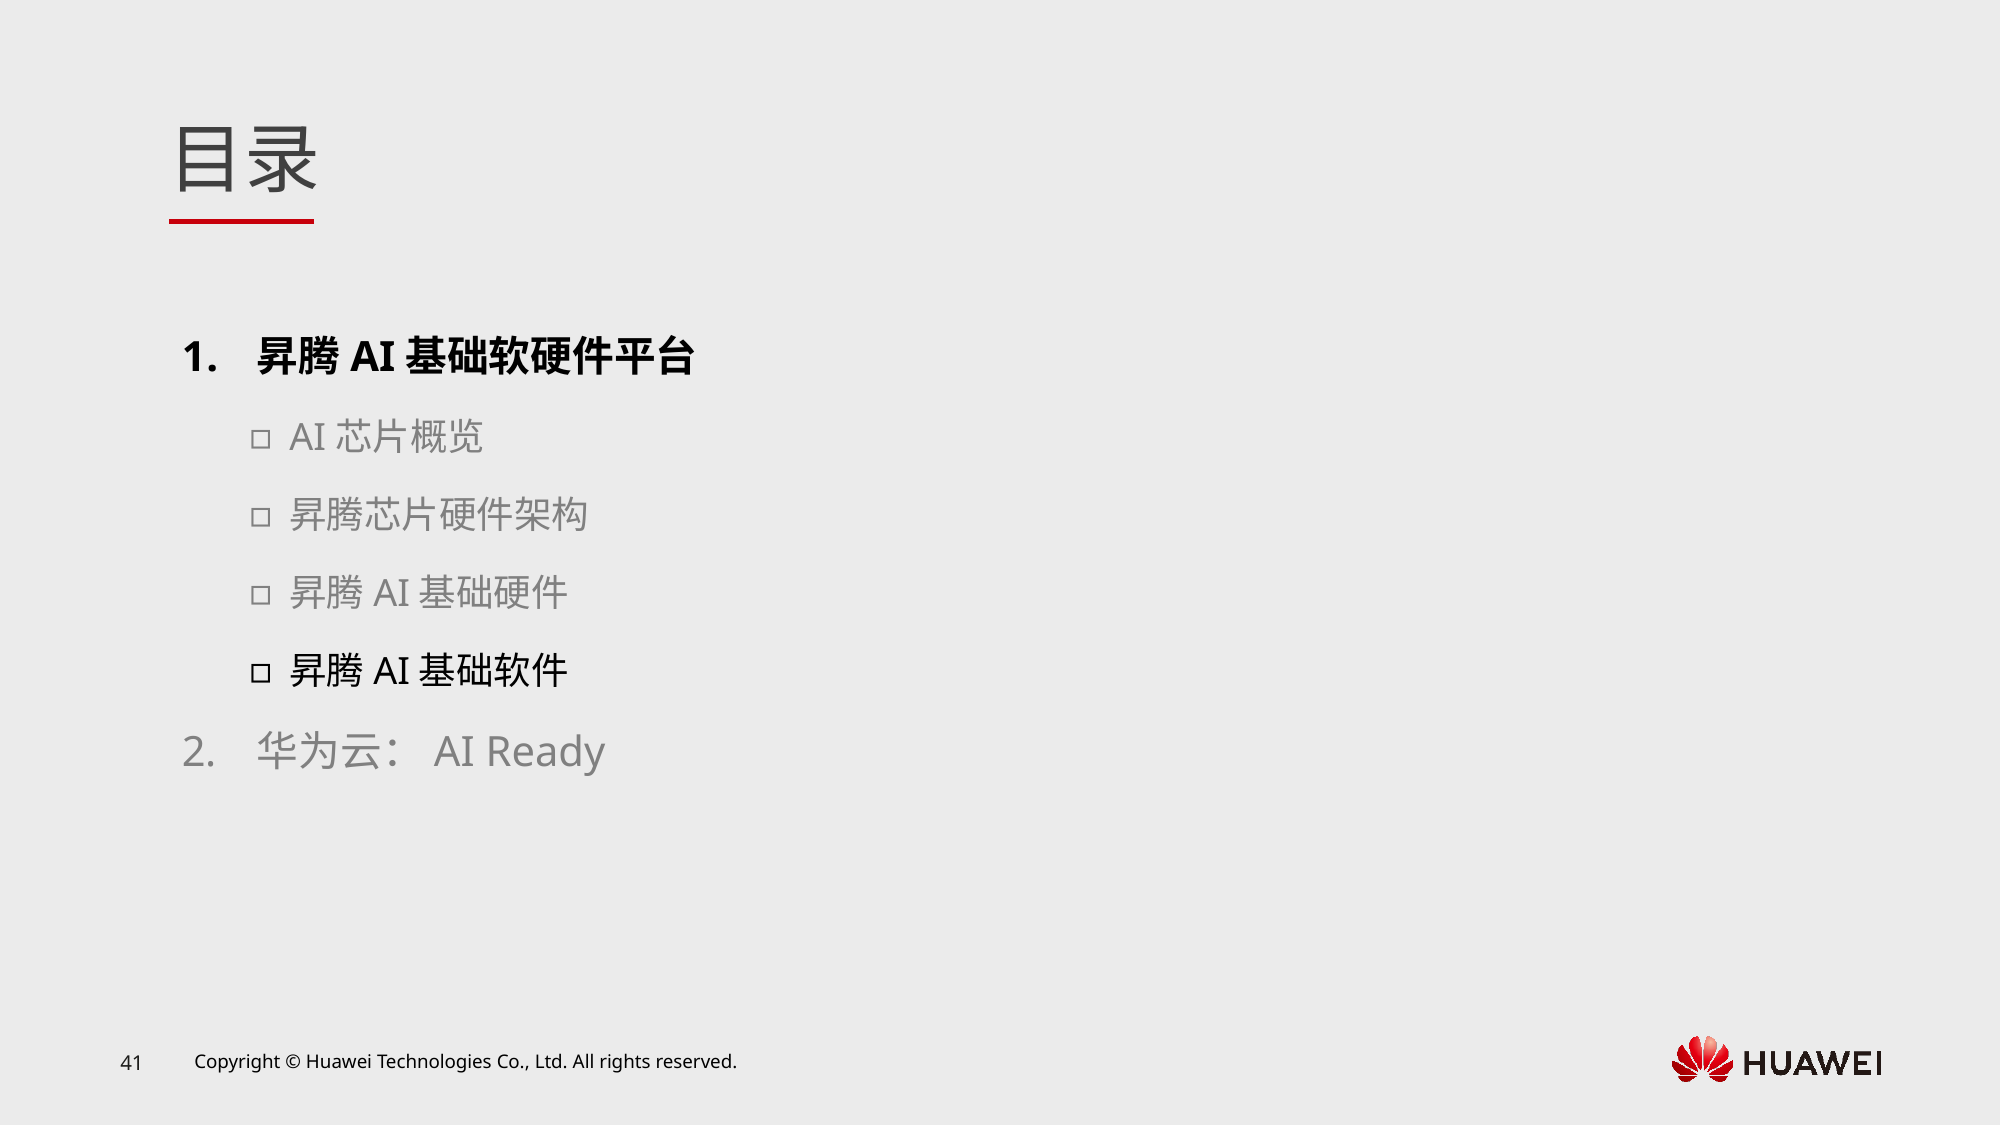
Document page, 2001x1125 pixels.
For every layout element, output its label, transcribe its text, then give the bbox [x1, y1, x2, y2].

picture [1672, 1036, 1881, 1082]
list 昇腾AI基础软硬件平台 AI芯片概览 昇腾芯片硬件架构 昇腾AI基础硬件 昇腾AI基础软件 华为云：AI Ready [167, 302, 1833, 970]
